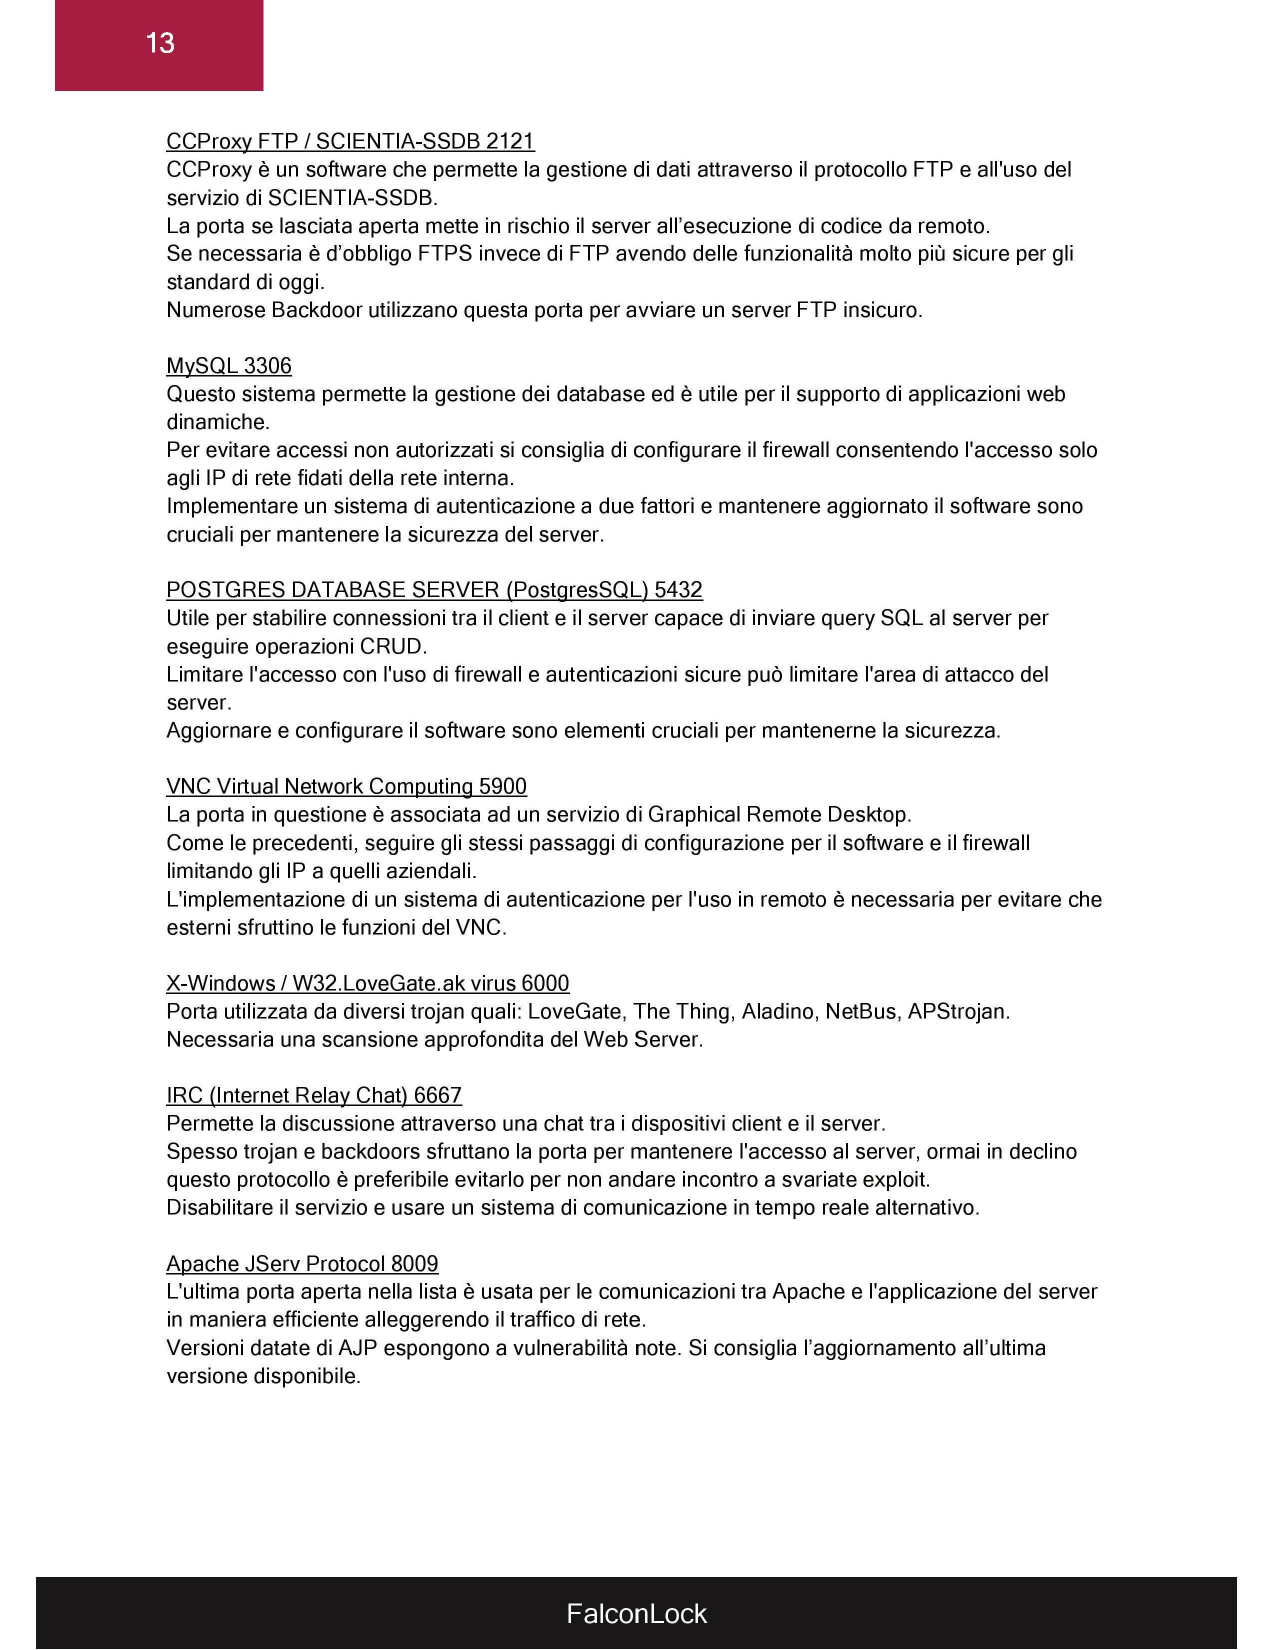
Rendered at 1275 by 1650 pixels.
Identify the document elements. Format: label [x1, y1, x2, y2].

text_box [0, 0, 1275, 1650]
